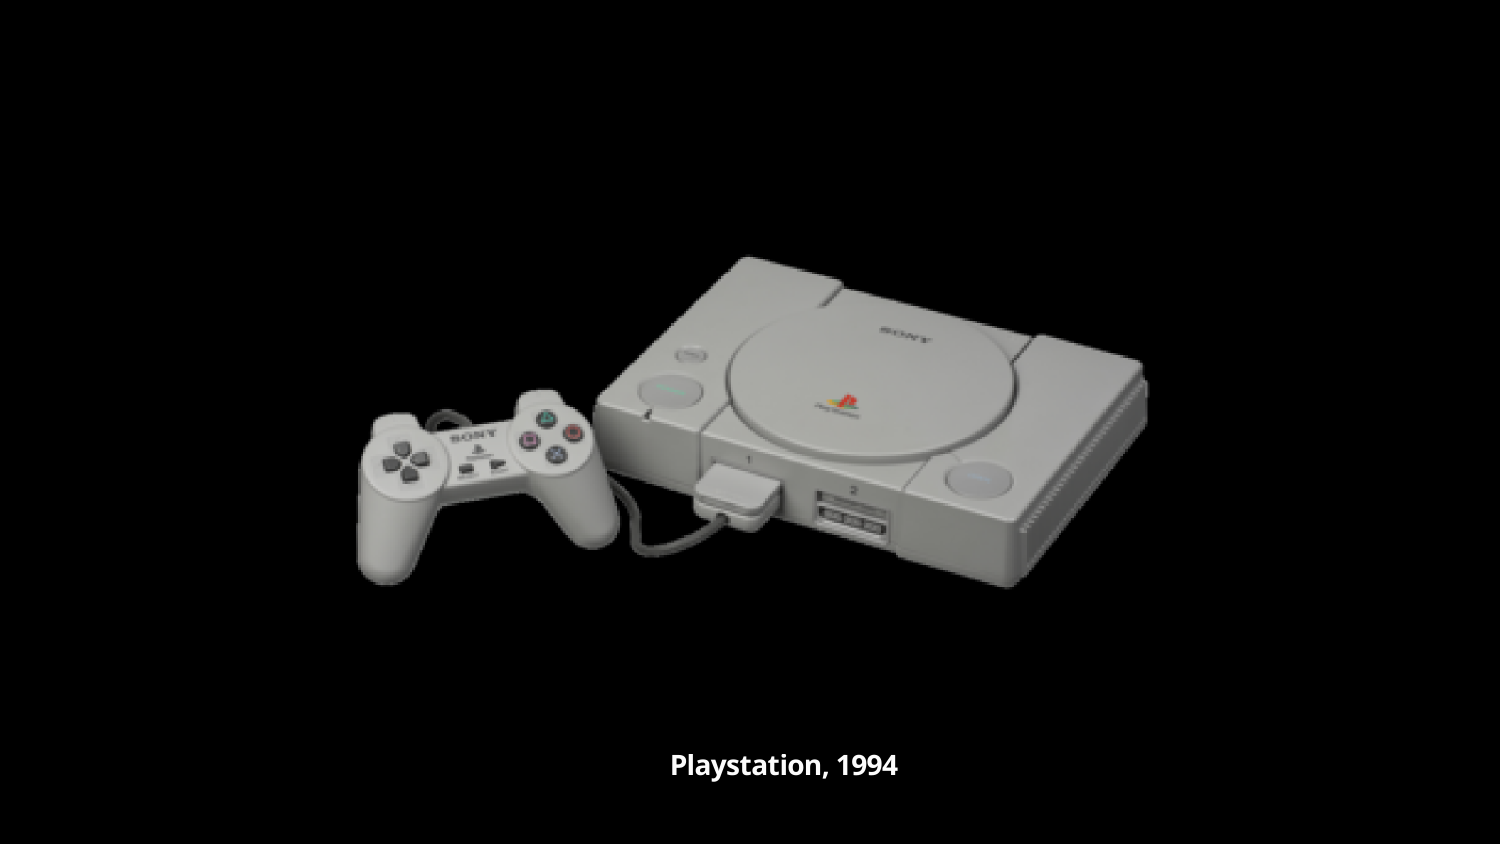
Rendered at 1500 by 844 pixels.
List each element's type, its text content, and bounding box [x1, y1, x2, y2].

picture [343, 229, 1157, 615]
text_box Playstation, 1994 [402, 743, 1173, 782]
